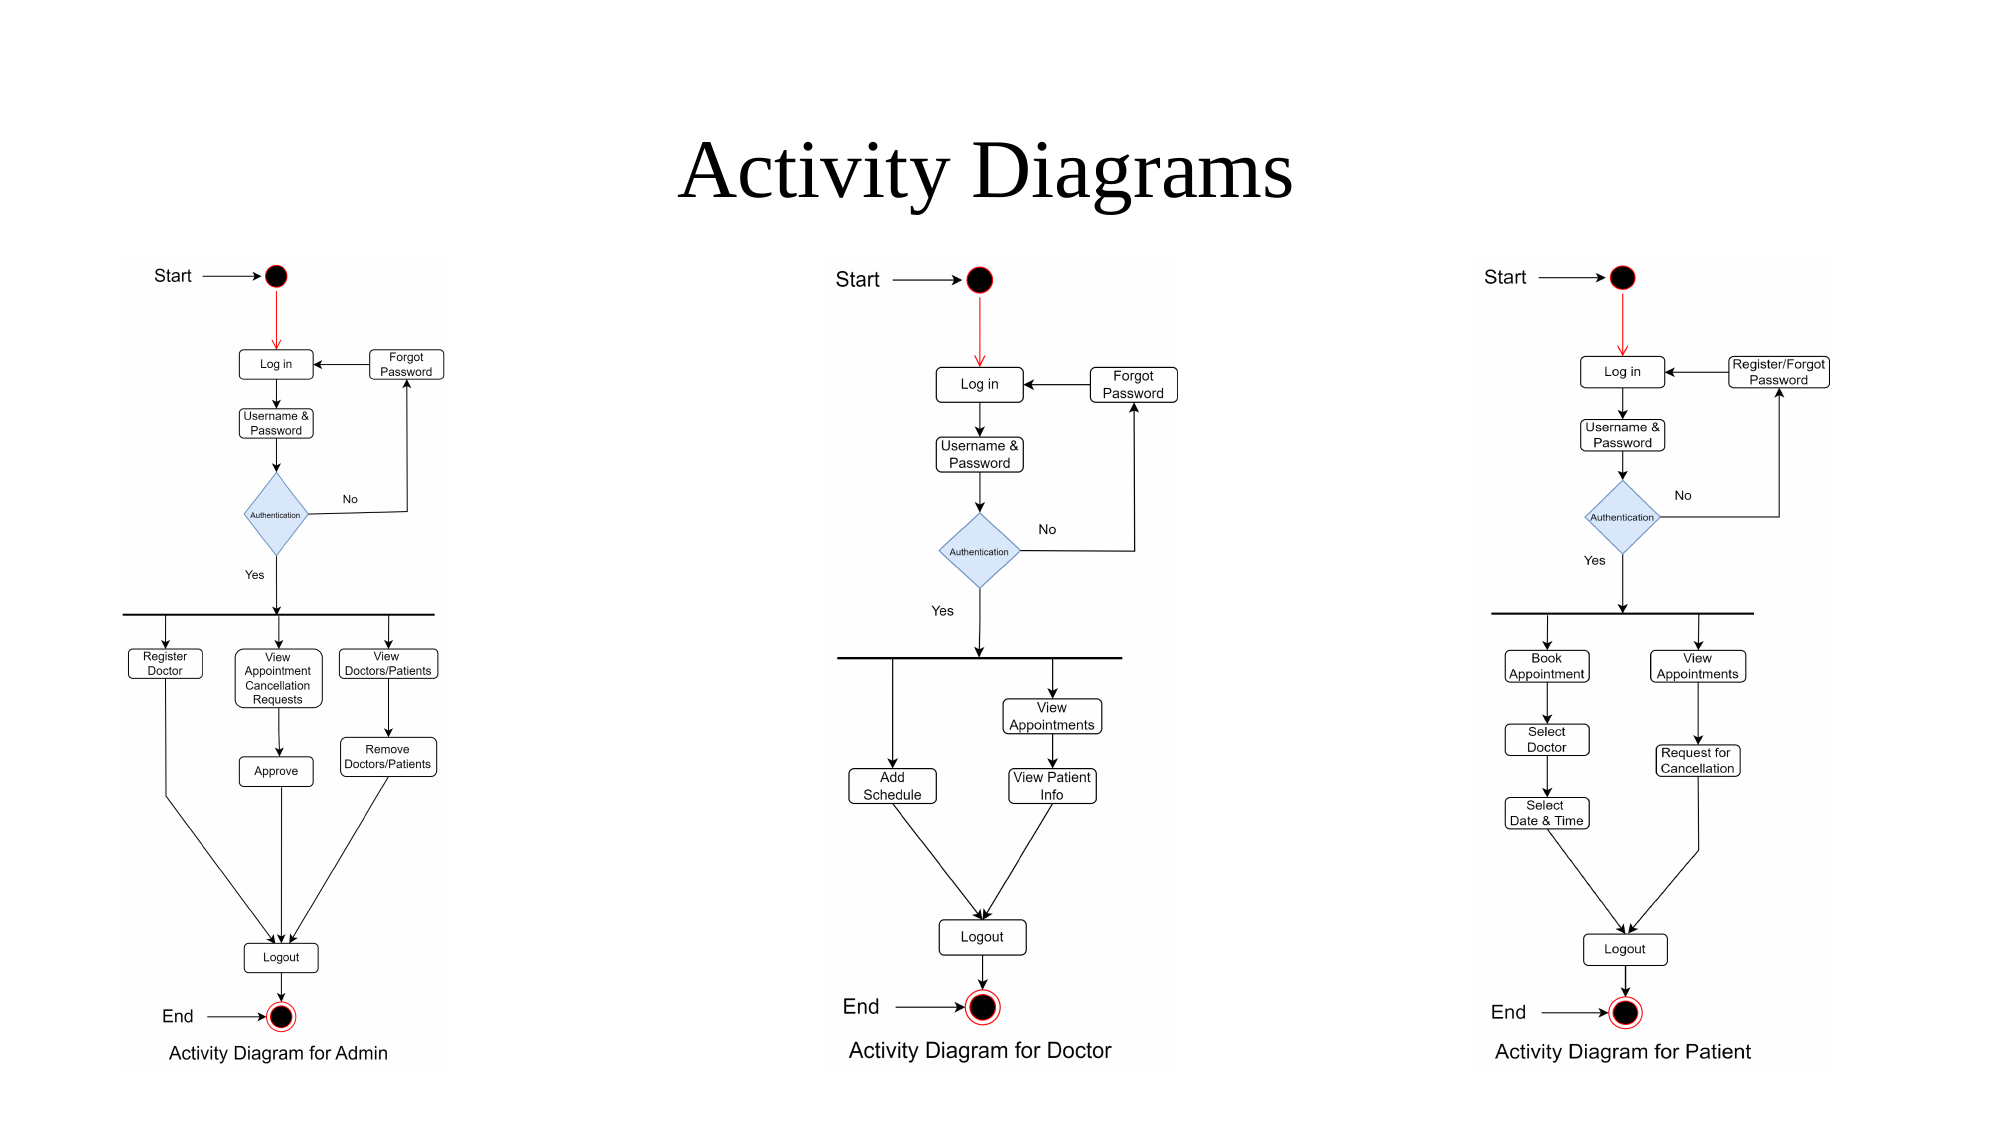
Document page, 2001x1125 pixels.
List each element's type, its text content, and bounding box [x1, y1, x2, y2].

text_box Activity Diagrams [349, 106, 1625, 222]
picture [822, 256, 1178, 1074]
picture [122, 256, 445, 1074]
picture [1471, 256, 1830, 1074]
